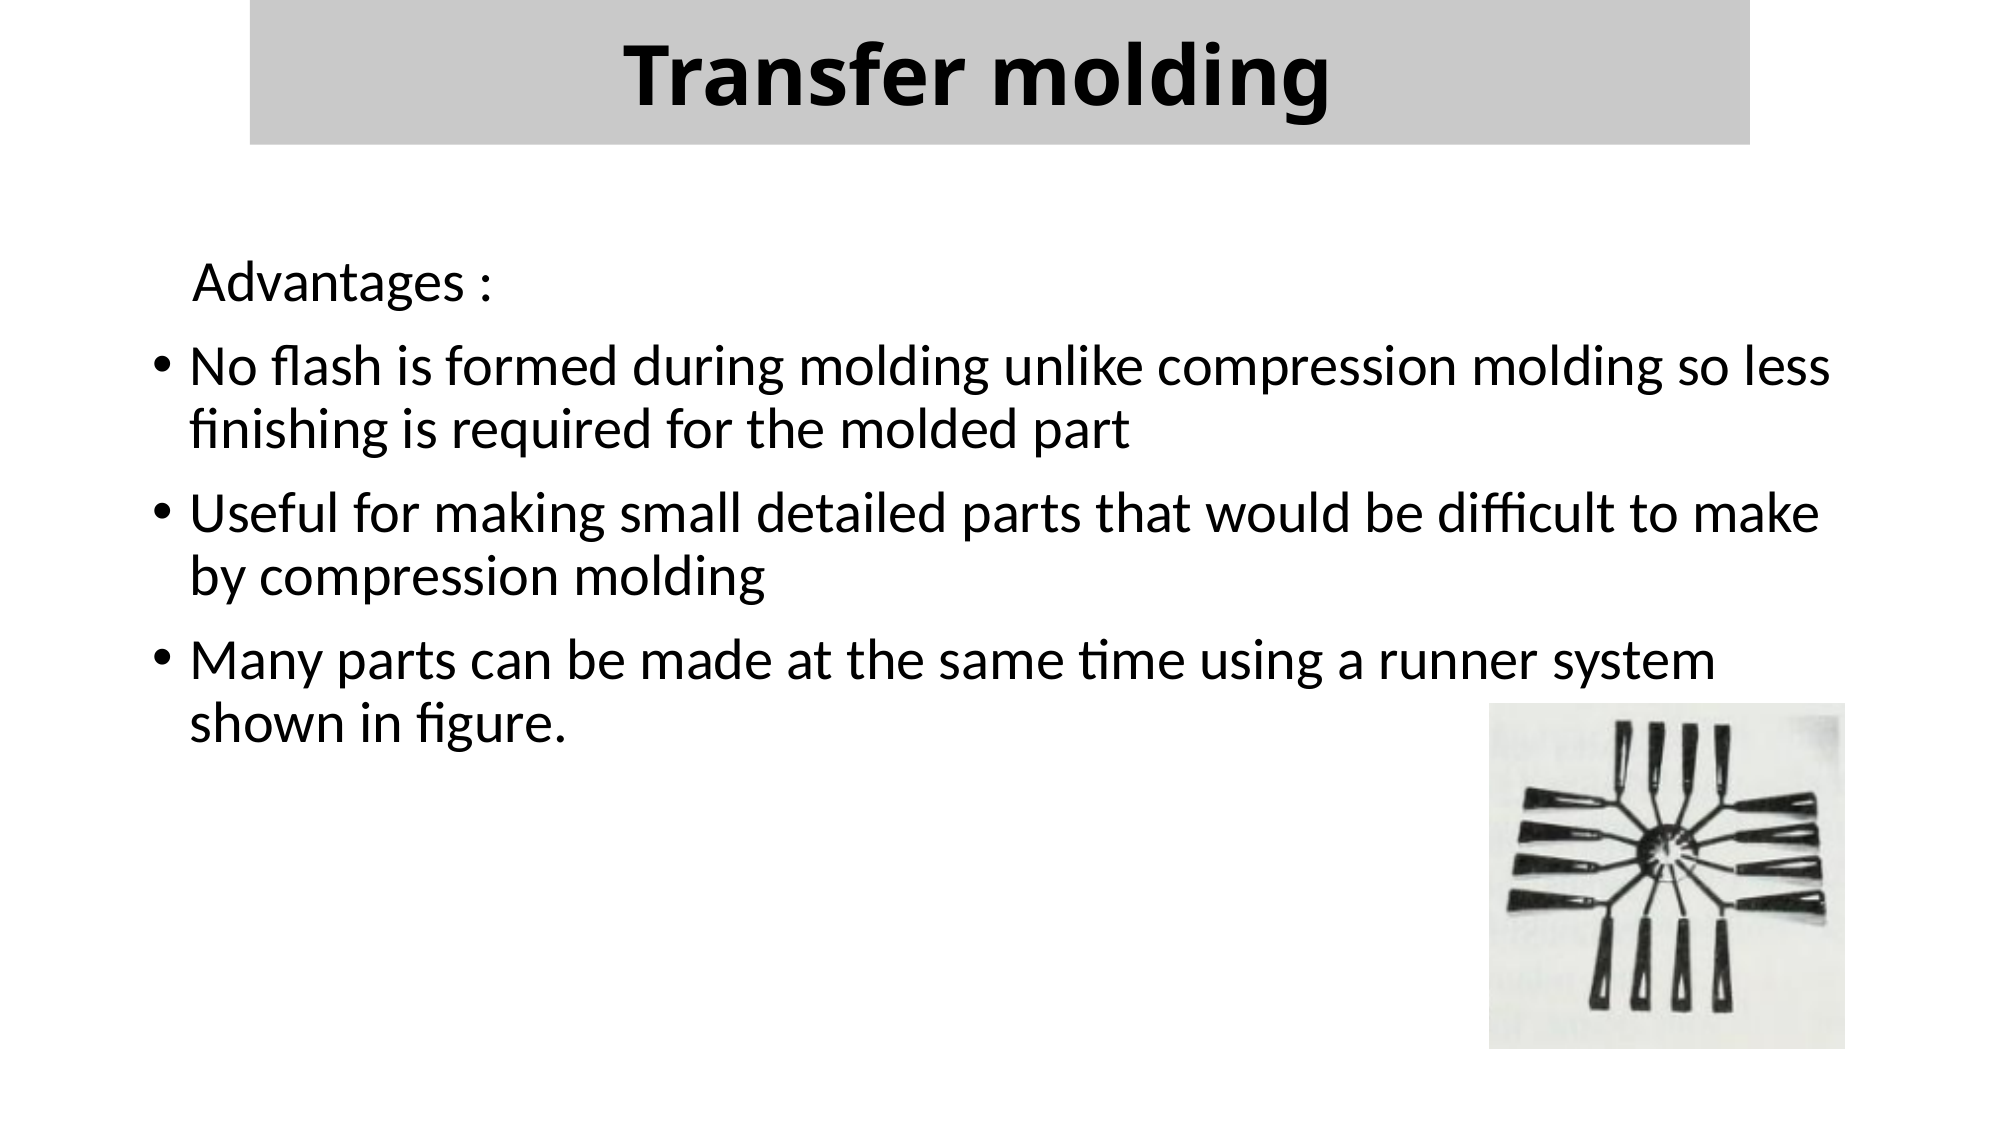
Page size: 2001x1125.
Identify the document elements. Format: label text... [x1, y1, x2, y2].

text_box Transfer molding [249, 0, 1750, 145]
list Advantages : No flash is formed during molding unlike compression molding so less finishing is required for the molded part Useful for making small detailed parts that would be difficult to make by compression molding Many parts can be made at the same time using a runner system shown in figure. [137, 244, 1863, 1022]
picture [1489, 703, 1845, 1049]
